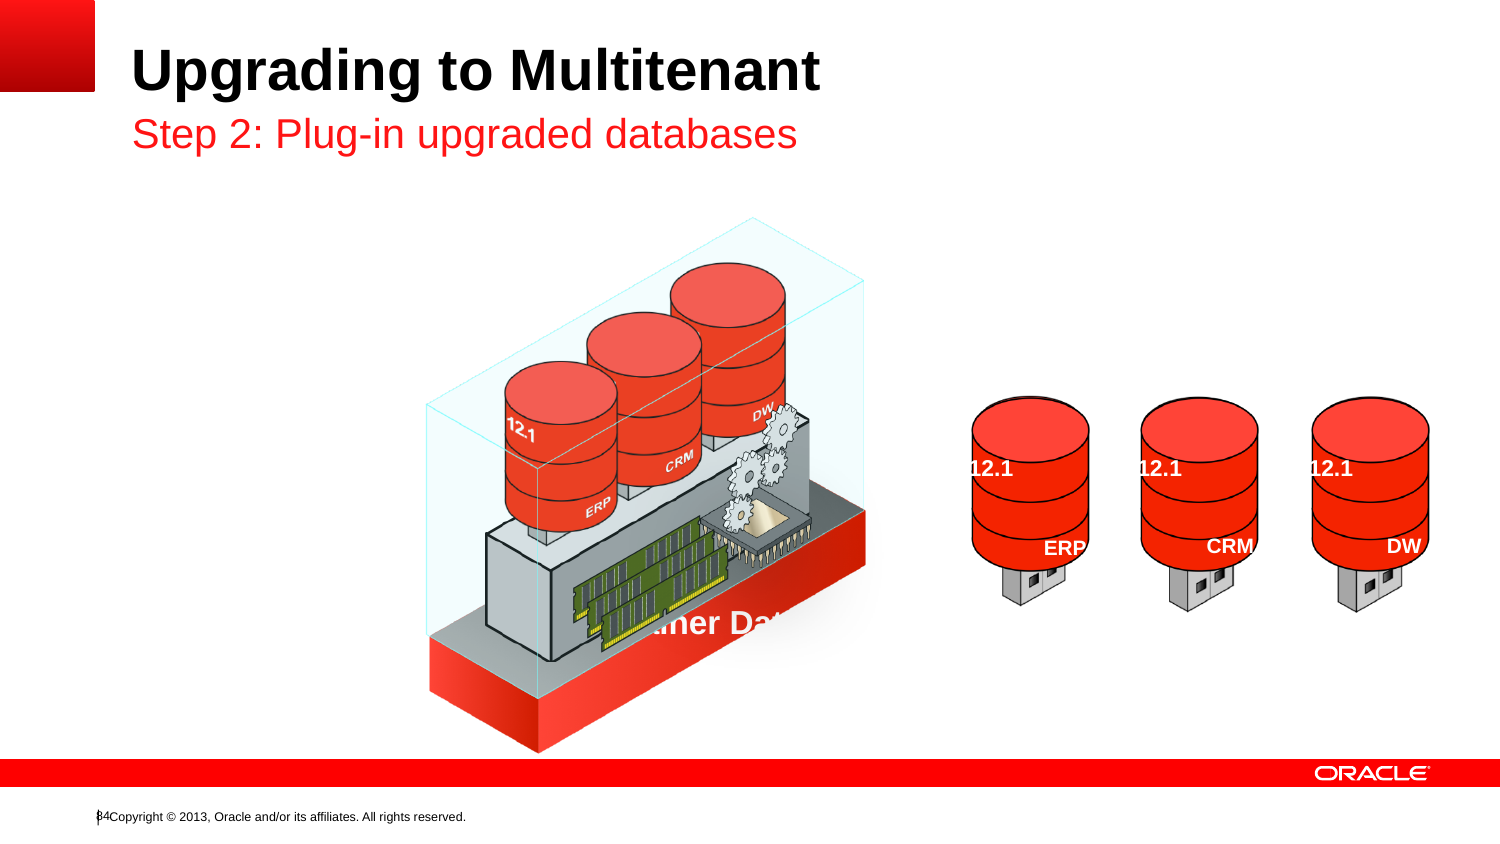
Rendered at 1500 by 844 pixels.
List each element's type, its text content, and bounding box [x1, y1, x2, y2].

picture [972, 574, 1098, 608]
picture [1138, 574, 1265, 613]
title Upgrading to Multitenant [131, 40, 1483, 106]
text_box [953, 394, 1103, 574]
picture [425, 216, 867, 701]
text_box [1293, 394, 1438, 574]
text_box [1121, 394, 1270, 574]
picture [1311, 574, 1437, 613]
picture [0, 759, 1500, 787]
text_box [428, 448, 896, 755]
list Step 2: Plug-in upgraded databases [131, 106, 1483, 157]
